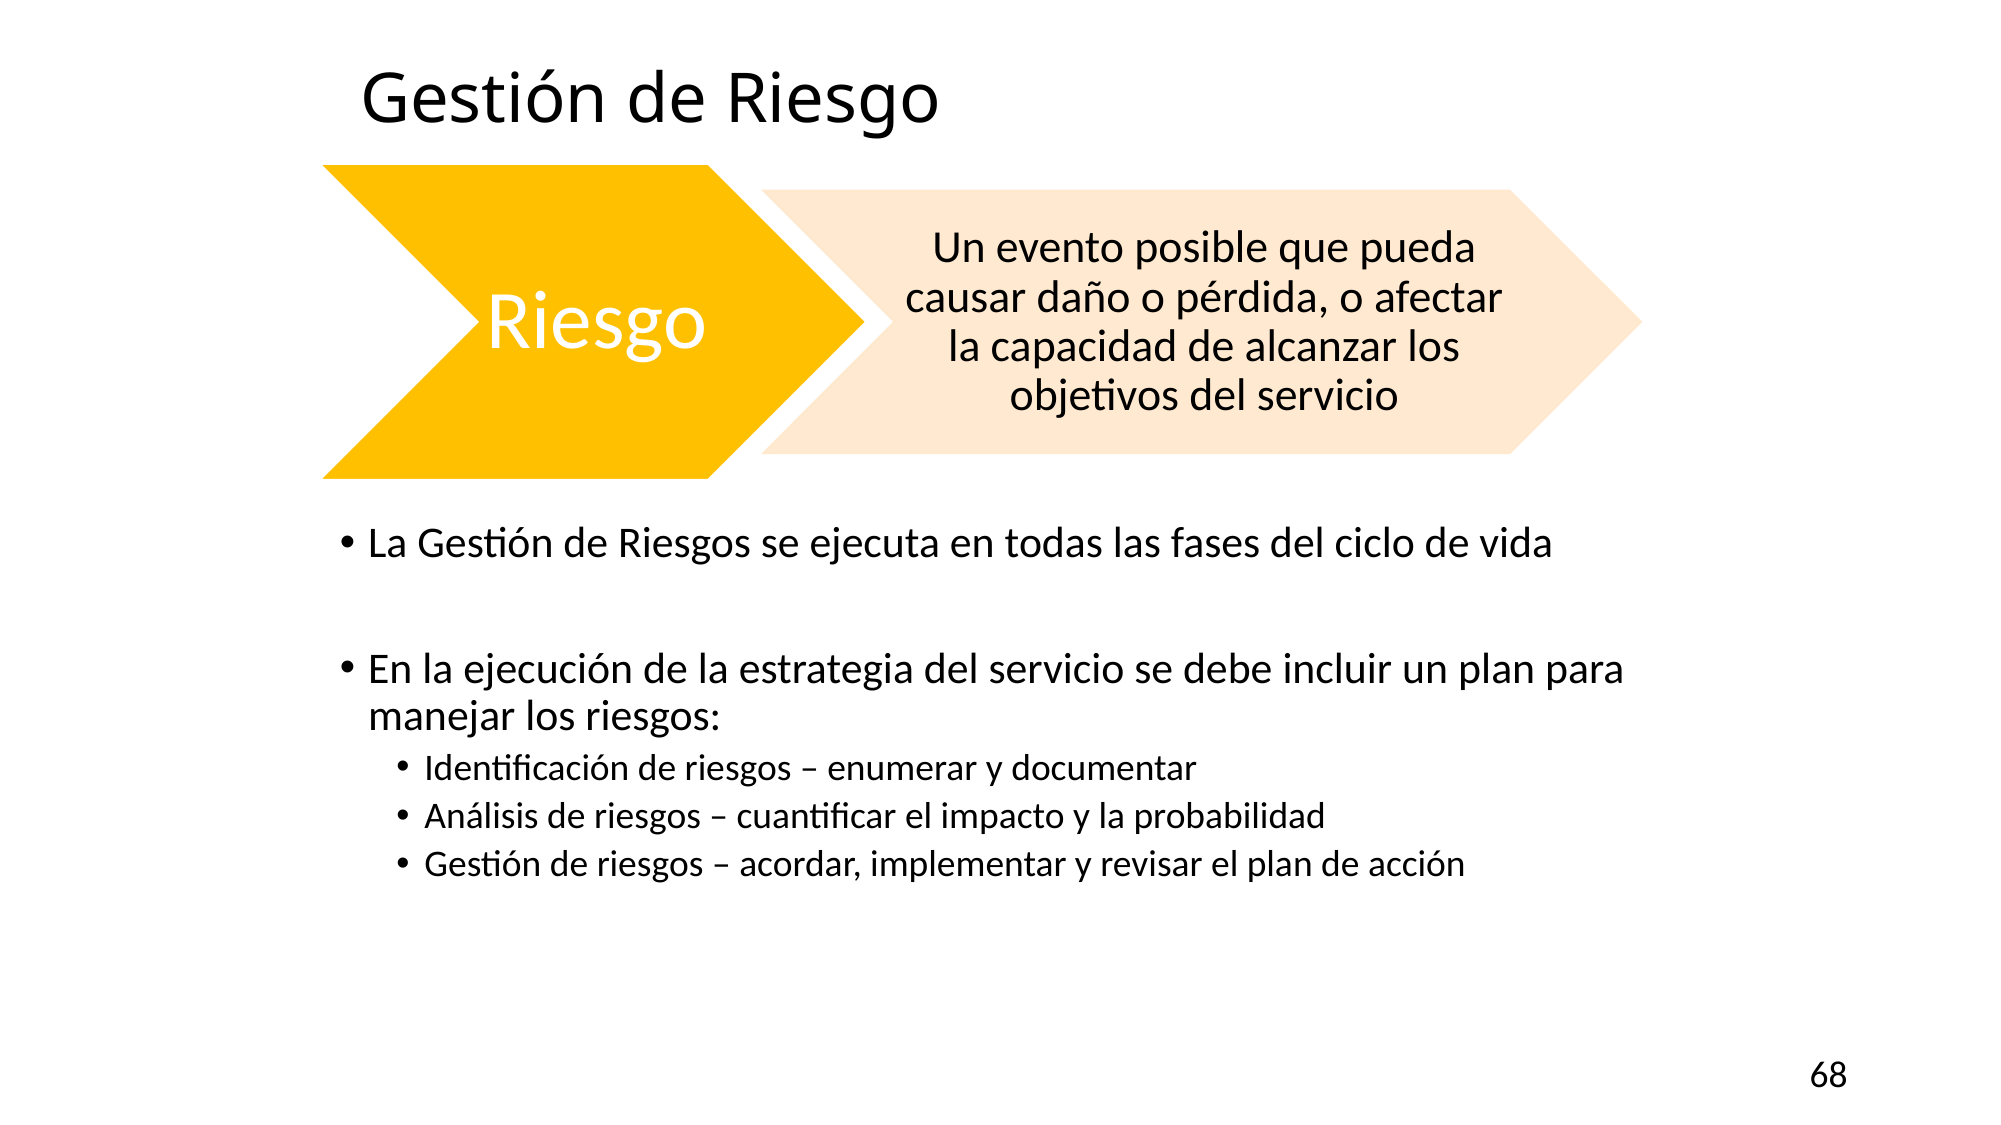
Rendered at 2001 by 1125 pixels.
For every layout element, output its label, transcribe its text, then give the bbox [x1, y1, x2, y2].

title Gestión de Riesgo [345, 42, 1639, 158]
slide_number 68 [1412, 1042, 1863, 1103]
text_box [318, 162, 1642, 482]
list La Gestión de Riesgos se ejecuta en todas las fases del ciclo de vida En la ejecución de la estrategia del servicio se debe incluir un plan para manejar los riesgos: Identificación de riesgos – enumerar y documentar Análisis de riesgos – cuantificar el impacto y la probabilidad Gestión de riesgos – acordar, implementar y revisar el plan de acción [324, 512, 1675, 1000]
